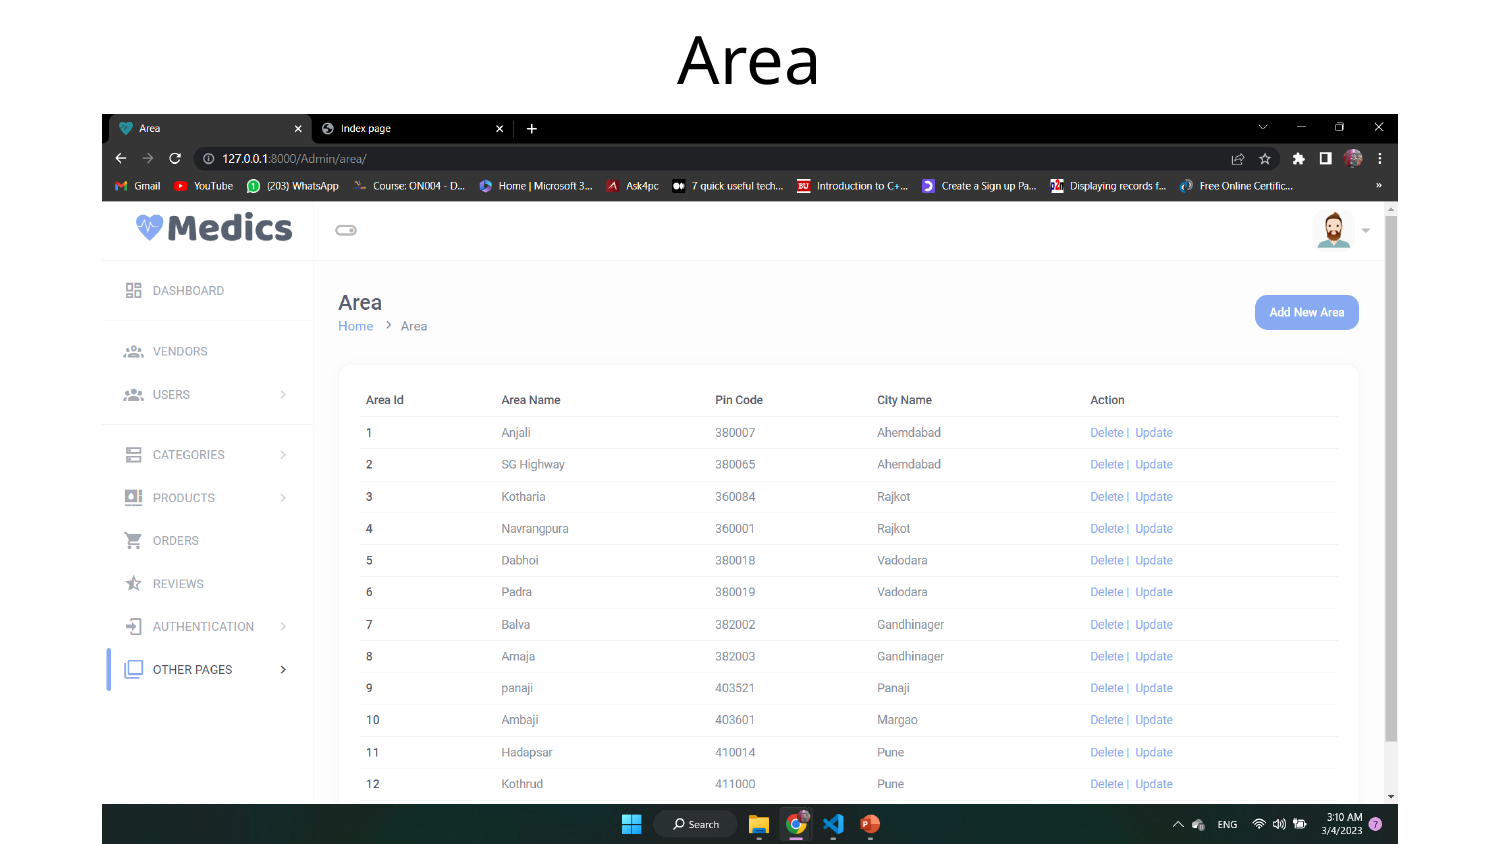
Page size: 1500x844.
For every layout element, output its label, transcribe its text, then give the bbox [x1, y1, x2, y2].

picture [101, 114, 1399, 844]
title Area [102, 0, 1398, 113]
